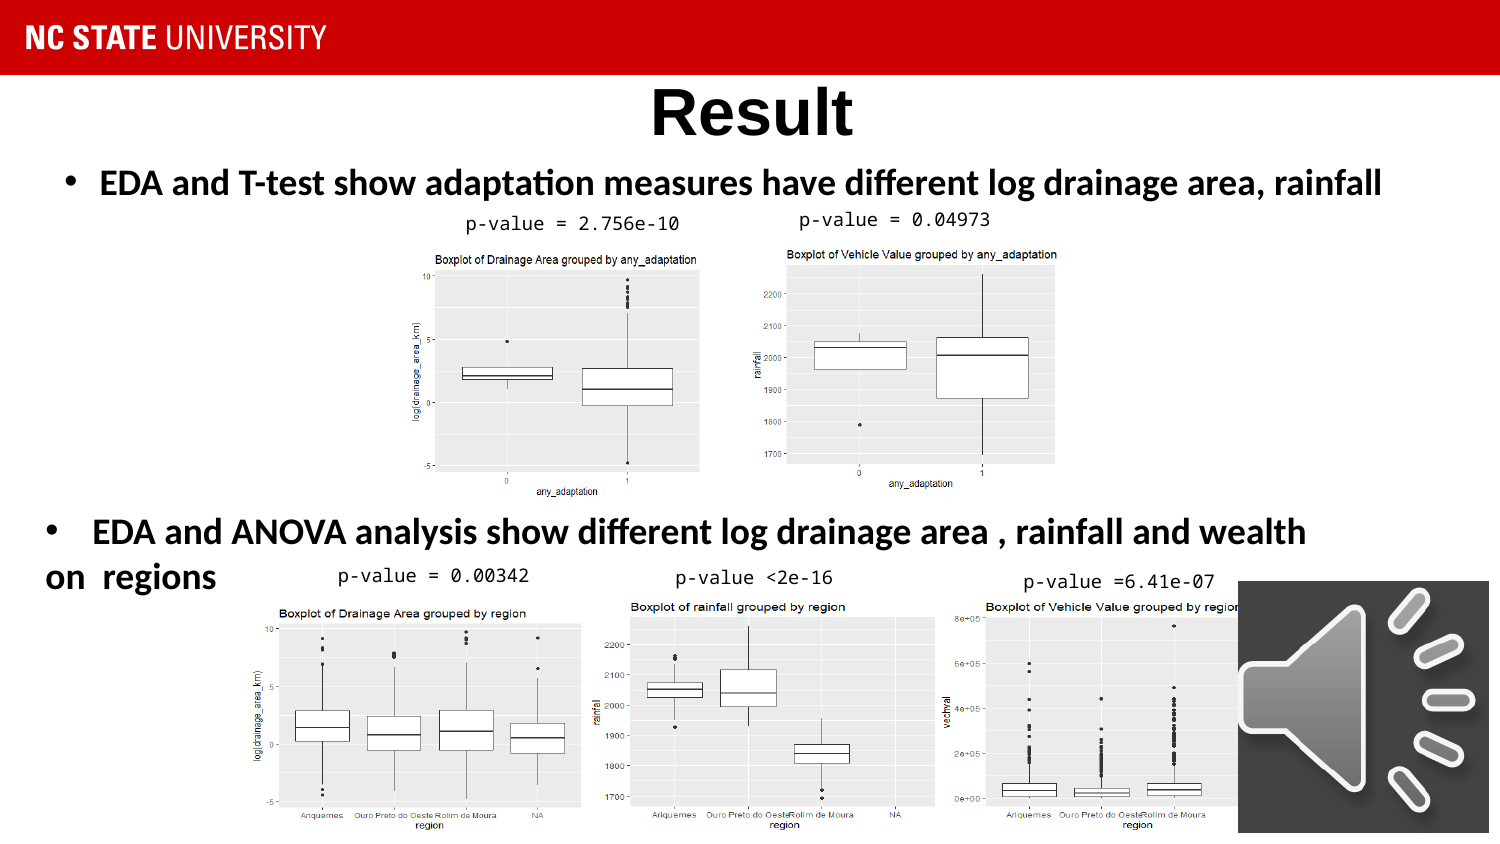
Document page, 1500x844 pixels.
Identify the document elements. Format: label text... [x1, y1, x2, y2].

text_box EDA and ANOVA analysis show different log drainage area , rainfall and wealth on regions [30, 499, 1324, 605]
picture [0, 0, 1500, 75]
text_box p-value =6.41e-07 [1008, 562, 1238, 596]
picture [245, 580, 1490, 834]
text_box p-value = 0.04973 [773, 211, 1034, 238]
picture [406, 249, 704, 501]
title Result [246, 67, 1259, 150]
text_box p-value = 0.00342 [323, 556, 545, 594]
text_box p-value = 2.756e-10 [450, 211, 725, 242]
text_box p-value <2e-16 [660, 558, 876, 596]
text_box EDA and T-test show adaptation measures have different log drainage area, rainfall [49, 150, 1408, 211]
picture [747, 244, 1060, 493]
